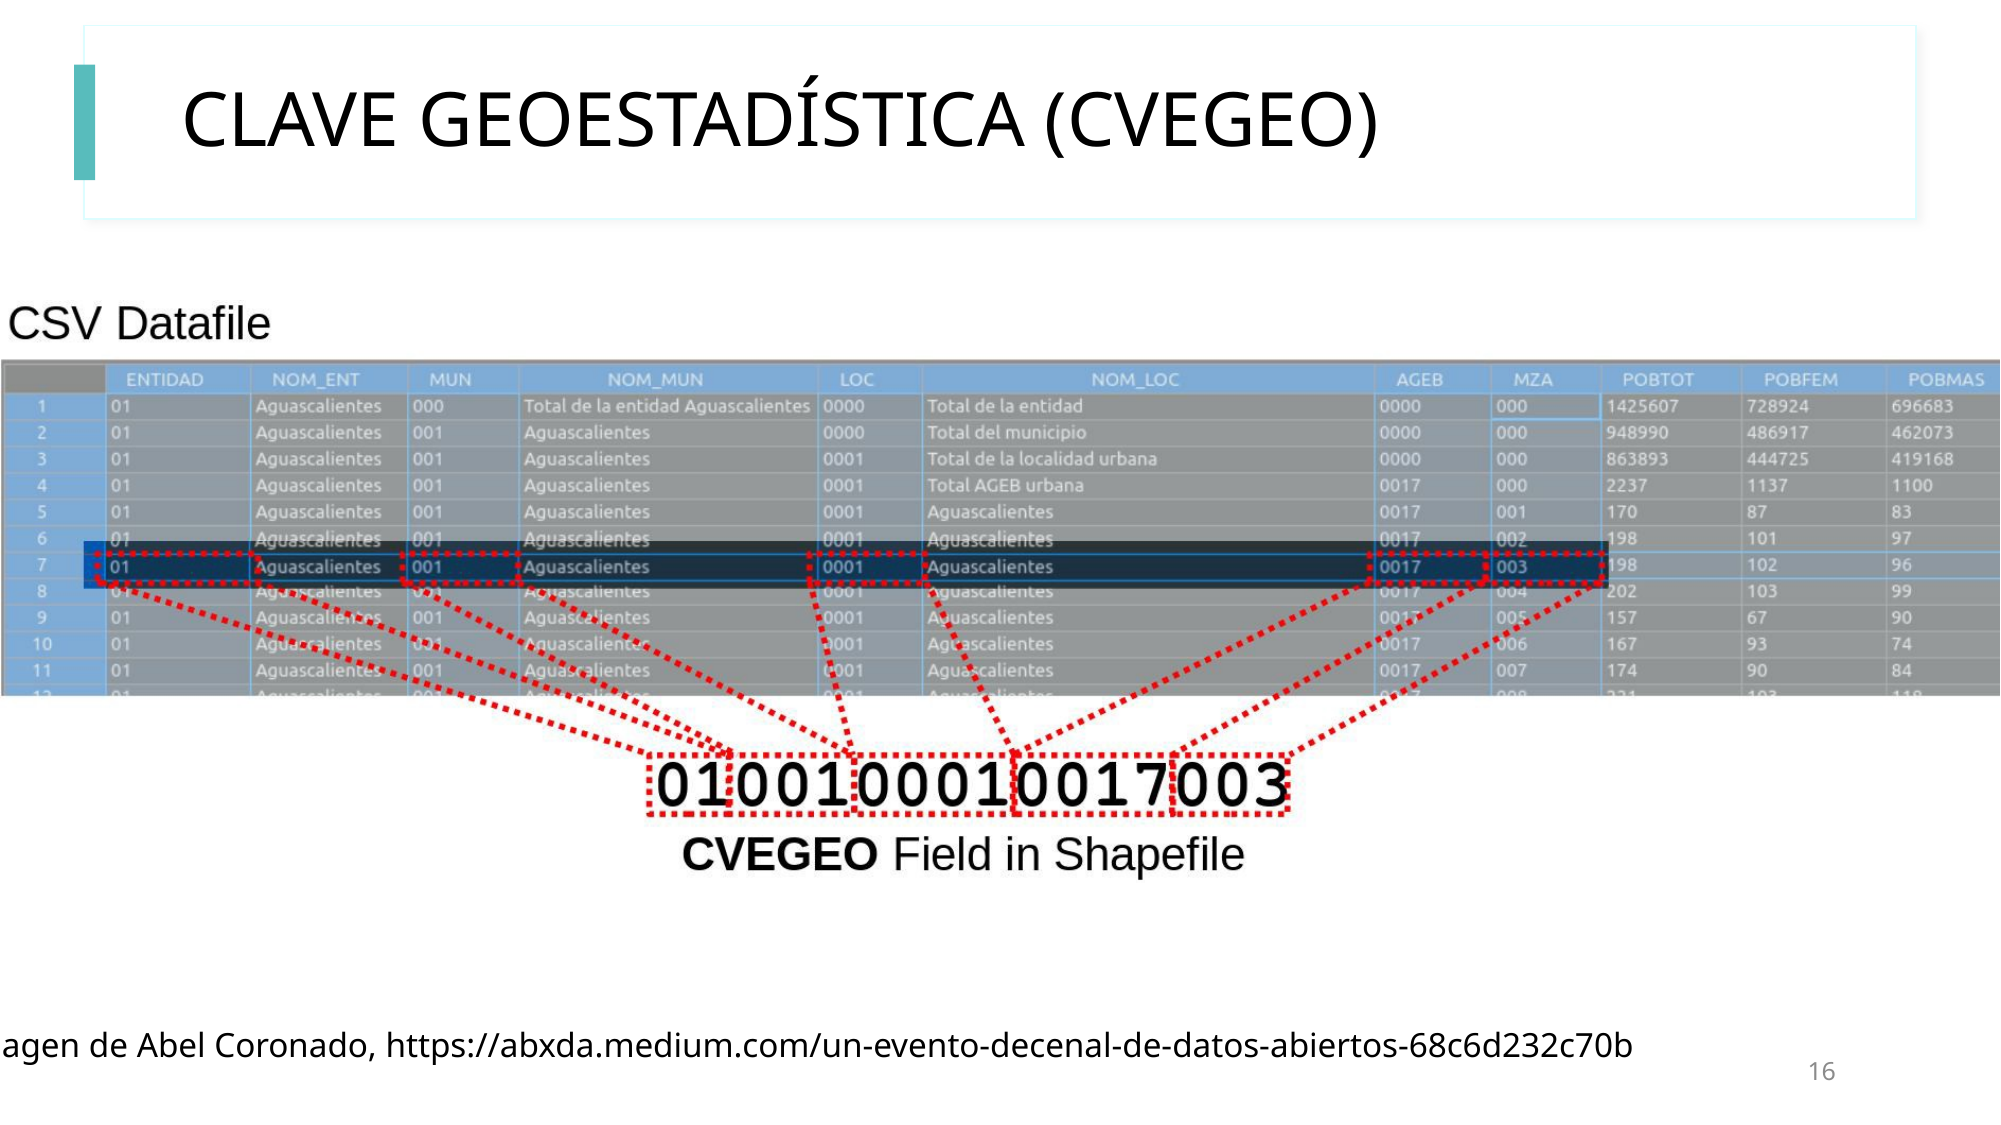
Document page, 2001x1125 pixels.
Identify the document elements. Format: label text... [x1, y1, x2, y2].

text_box Imagen de Abel Coronado, https://abxda.medium.com/un-evento-decenal-de-datos-abiertos-68c6d232c70b [0, 1017, 1652, 1072]
title CLAVE GEOESTADÍSTICA (CVEGEO) [166, 25, 1834, 220]
slide_number 16 [1401, 1042, 1851, 1103]
picture [0, 300, 2000, 883]
